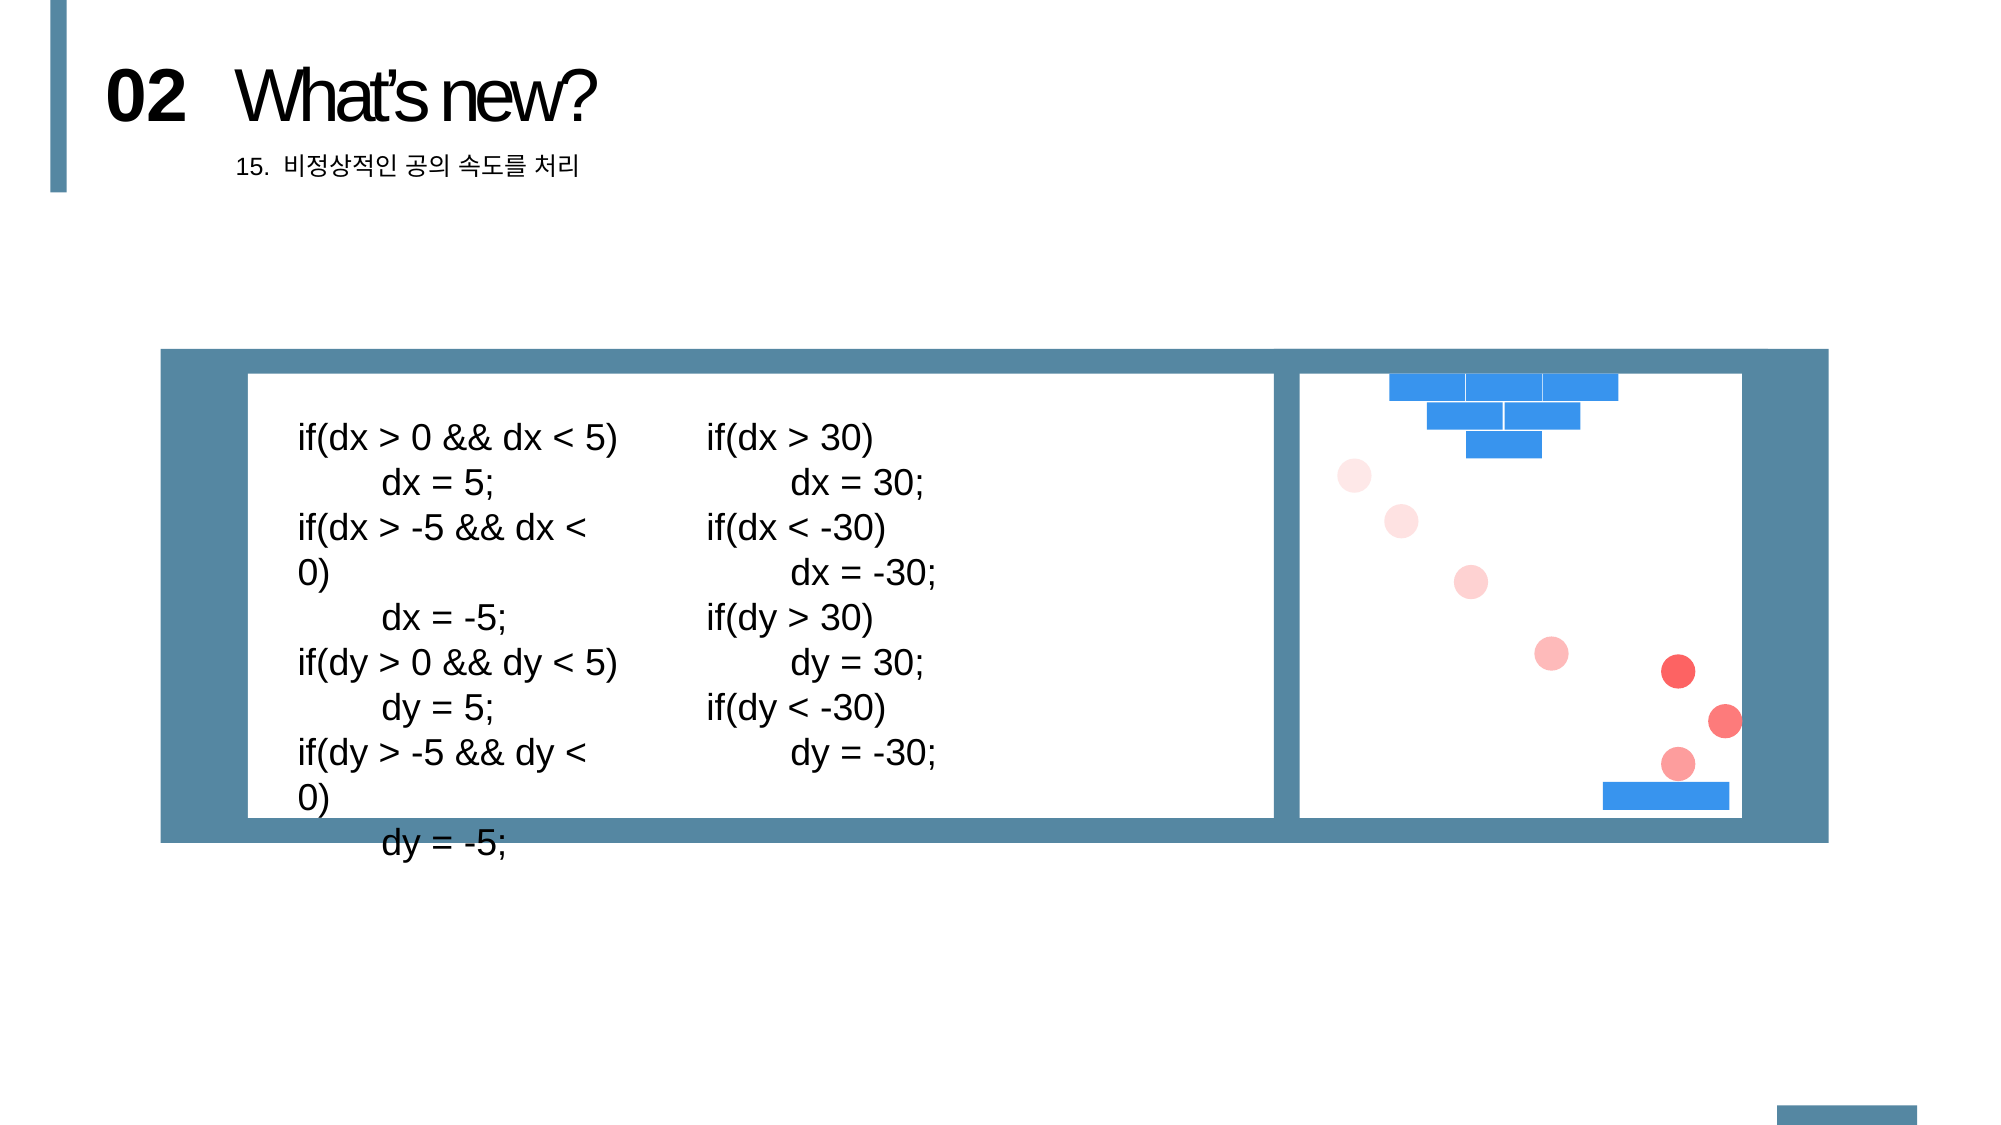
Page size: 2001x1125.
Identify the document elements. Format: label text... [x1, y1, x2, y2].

text_box What’s new? [219, 39, 615, 144]
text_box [160, 348, 1273, 843]
text_box [1776, 1104, 1918, 1125]
text_box if(dx > 0 && dx < 5) dx = 5; if(dx > -5 && dx < 0) dx = -5; if(dy > 0 && dy < 5) dy = 5; if(dy > -5 && dy < 0) dy = -5; [282, 843, 639, 870]
text_box [49, 0, 68, 193]
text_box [1768, 348, 1829, 843]
text_box 02 [90, 39, 204, 144]
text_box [1273, 348, 1768, 843]
text_box 15. 비정상적인 공의 속도를 처리 [220, 143, 962, 189]
